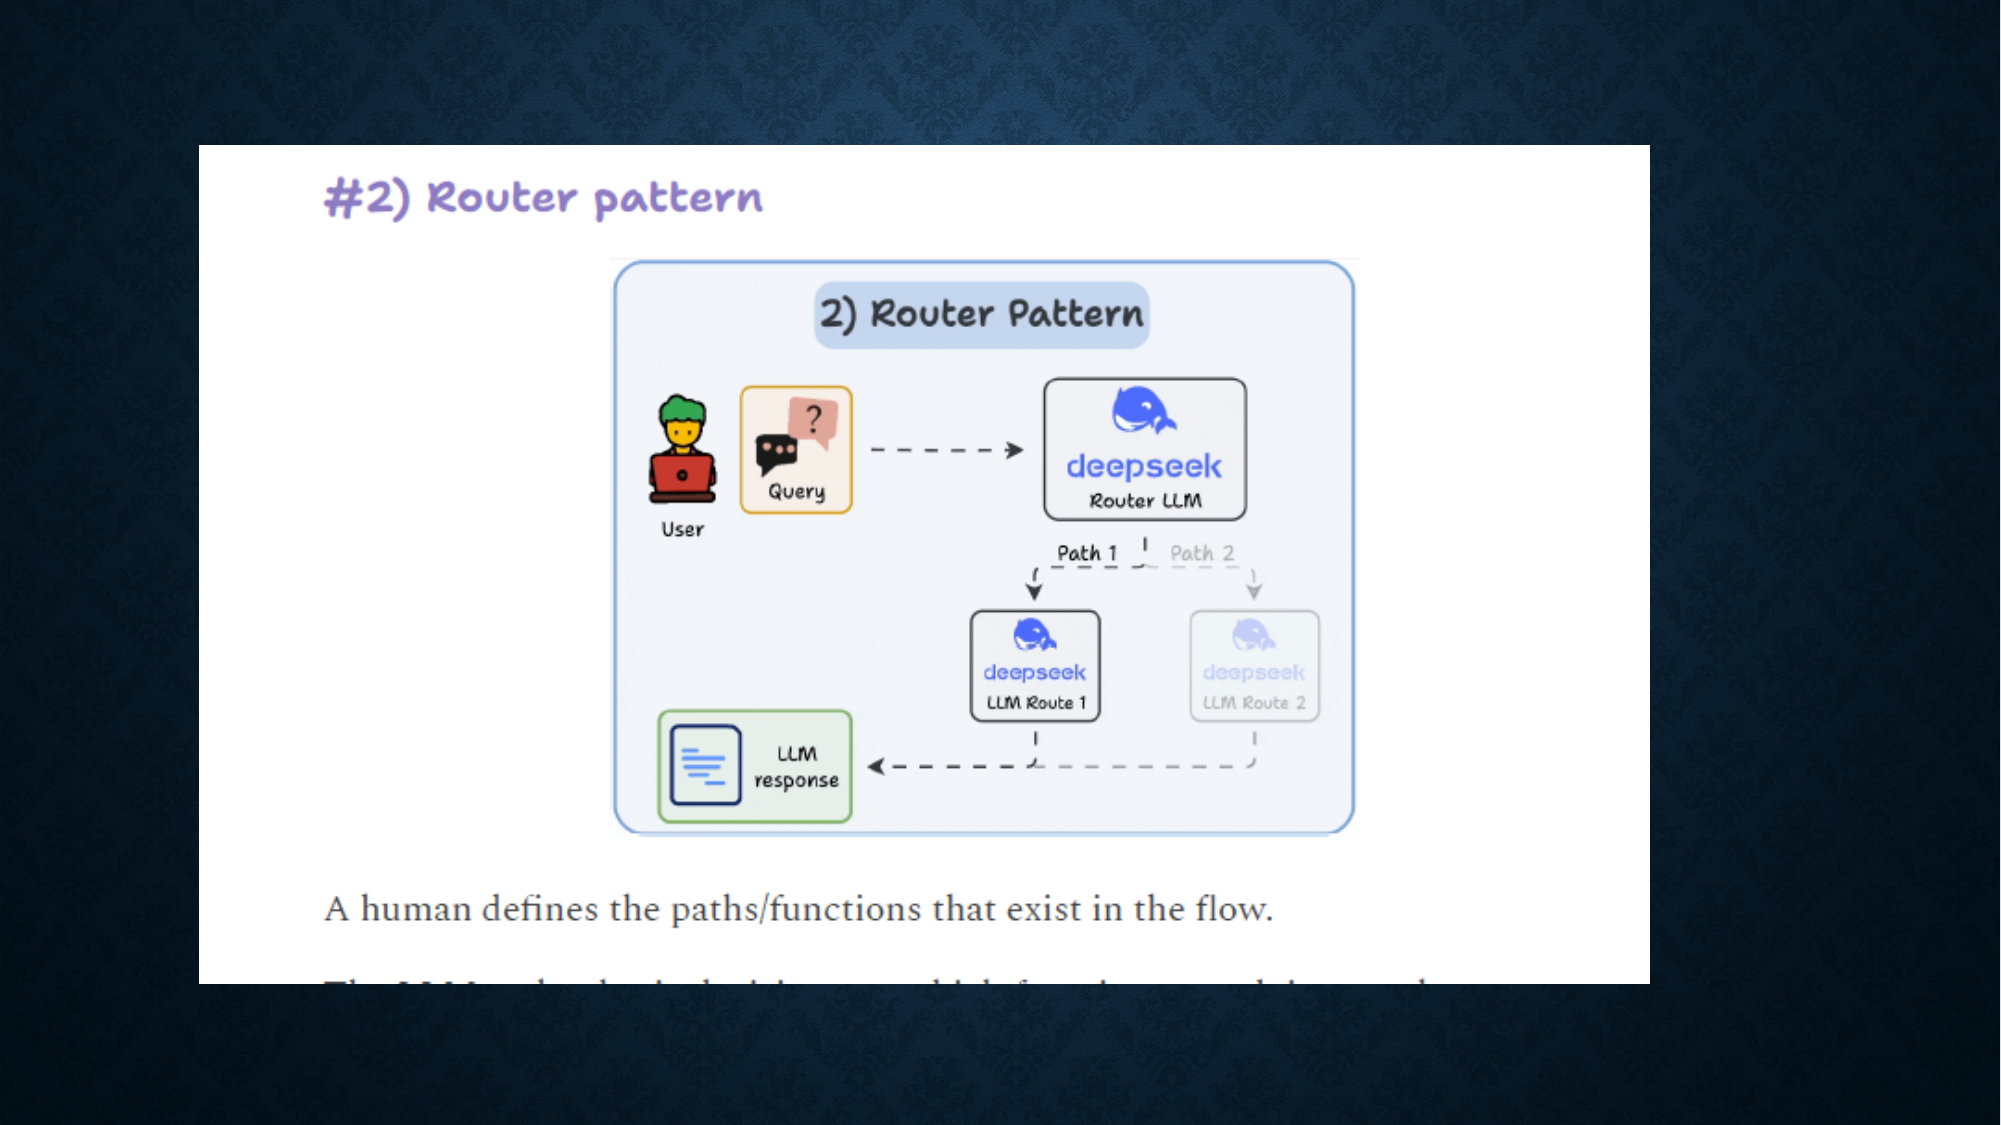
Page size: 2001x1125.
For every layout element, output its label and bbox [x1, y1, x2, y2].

picture [198, 145, 1651, 984]
